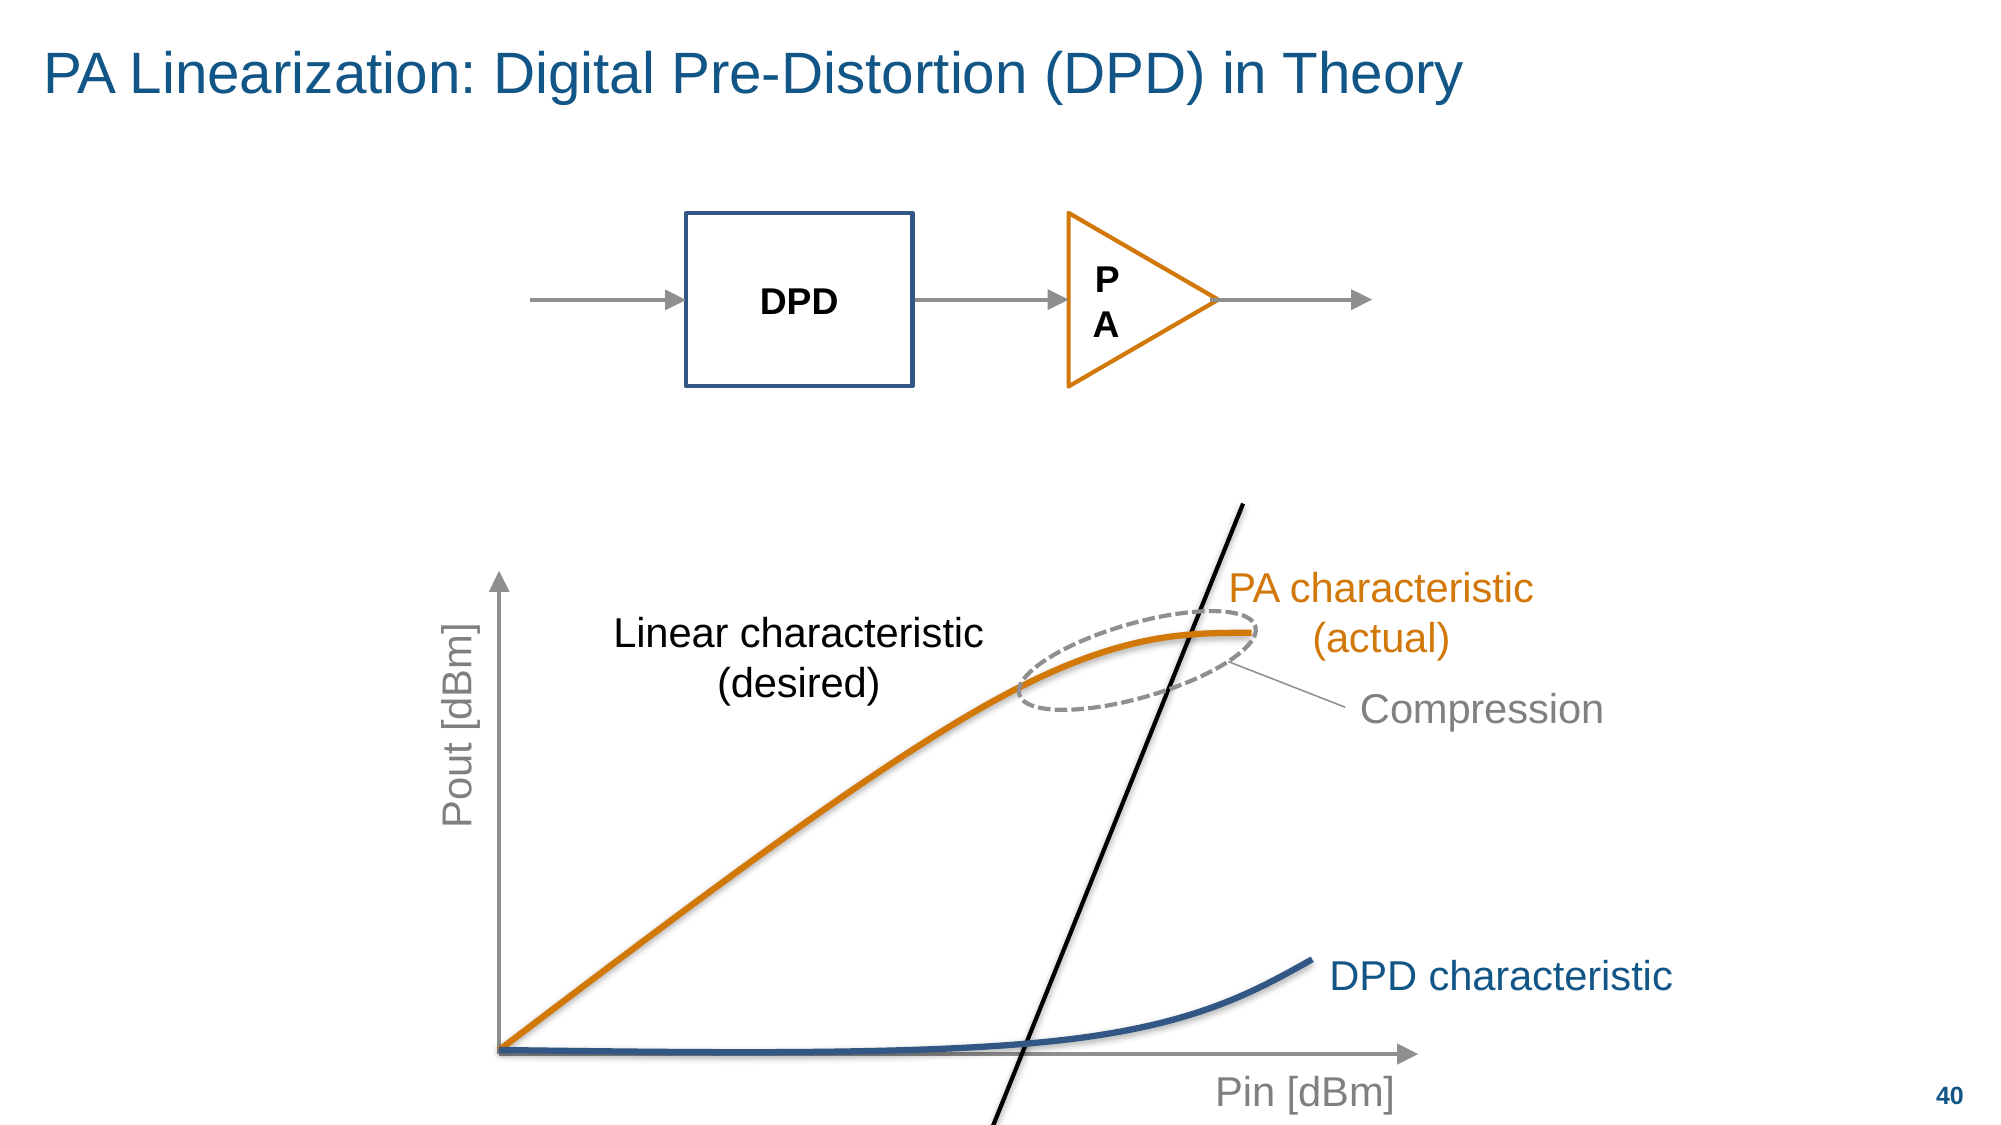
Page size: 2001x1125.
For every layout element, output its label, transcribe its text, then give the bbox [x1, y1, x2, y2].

text_box Pout [dBm] [422, 608, 488, 844]
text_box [1014, 623, 1622, 741]
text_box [498, 503, 1244, 553]
title PA Linearization: Digital Pre-Distortion (DPD) in Theory [28, 28, 2000, 191]
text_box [529, 212, 913, 387]
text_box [498, 553, 1553, 1051]
text_box PA [1066, 211, 1220, 389]
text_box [528, 845, 1691, 1125]
